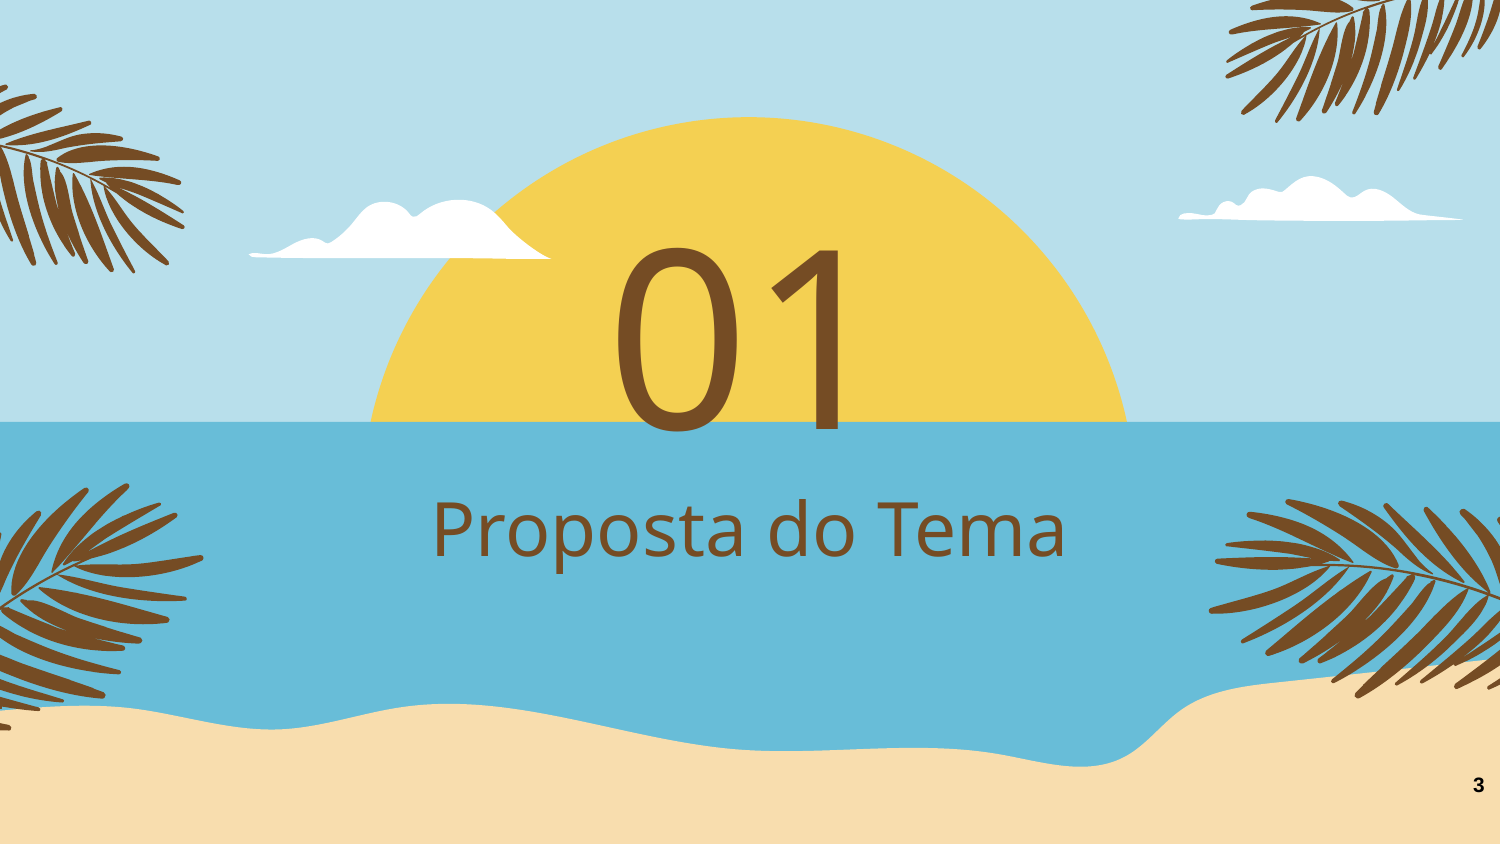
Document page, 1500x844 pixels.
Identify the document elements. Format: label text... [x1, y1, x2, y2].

title 01 [582, 179, 917, 424]
text_box 3 [1458, 764, 1500, 805]
title Proposta do Tema [277, 480, 1222, 590]
